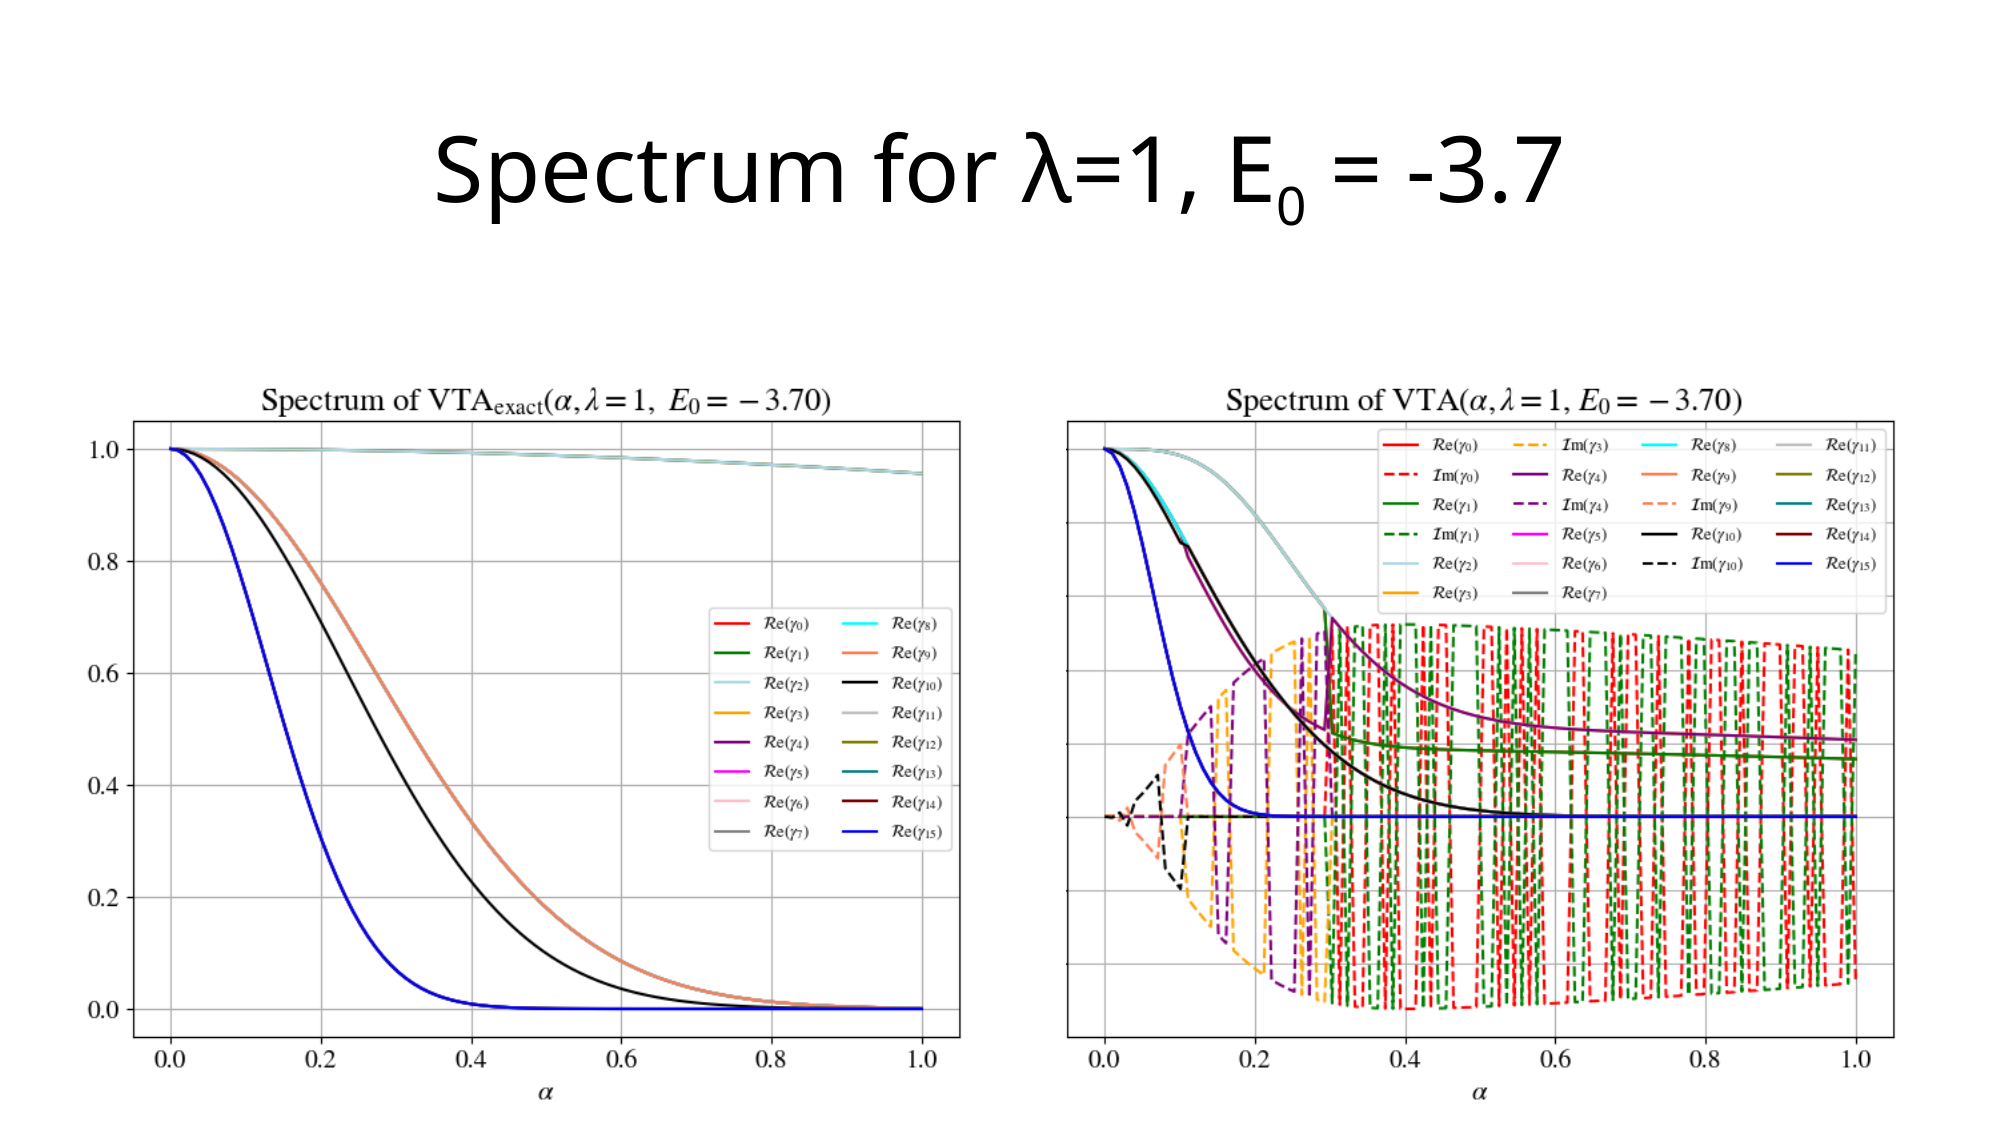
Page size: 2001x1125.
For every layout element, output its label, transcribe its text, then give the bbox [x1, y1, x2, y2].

title Spectrum for λ=1, E0 = -3.7 [137, 59, 1863, 278]
picture [0, 325, 1066, 1125]
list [1066, 325, 2000, 1125]
